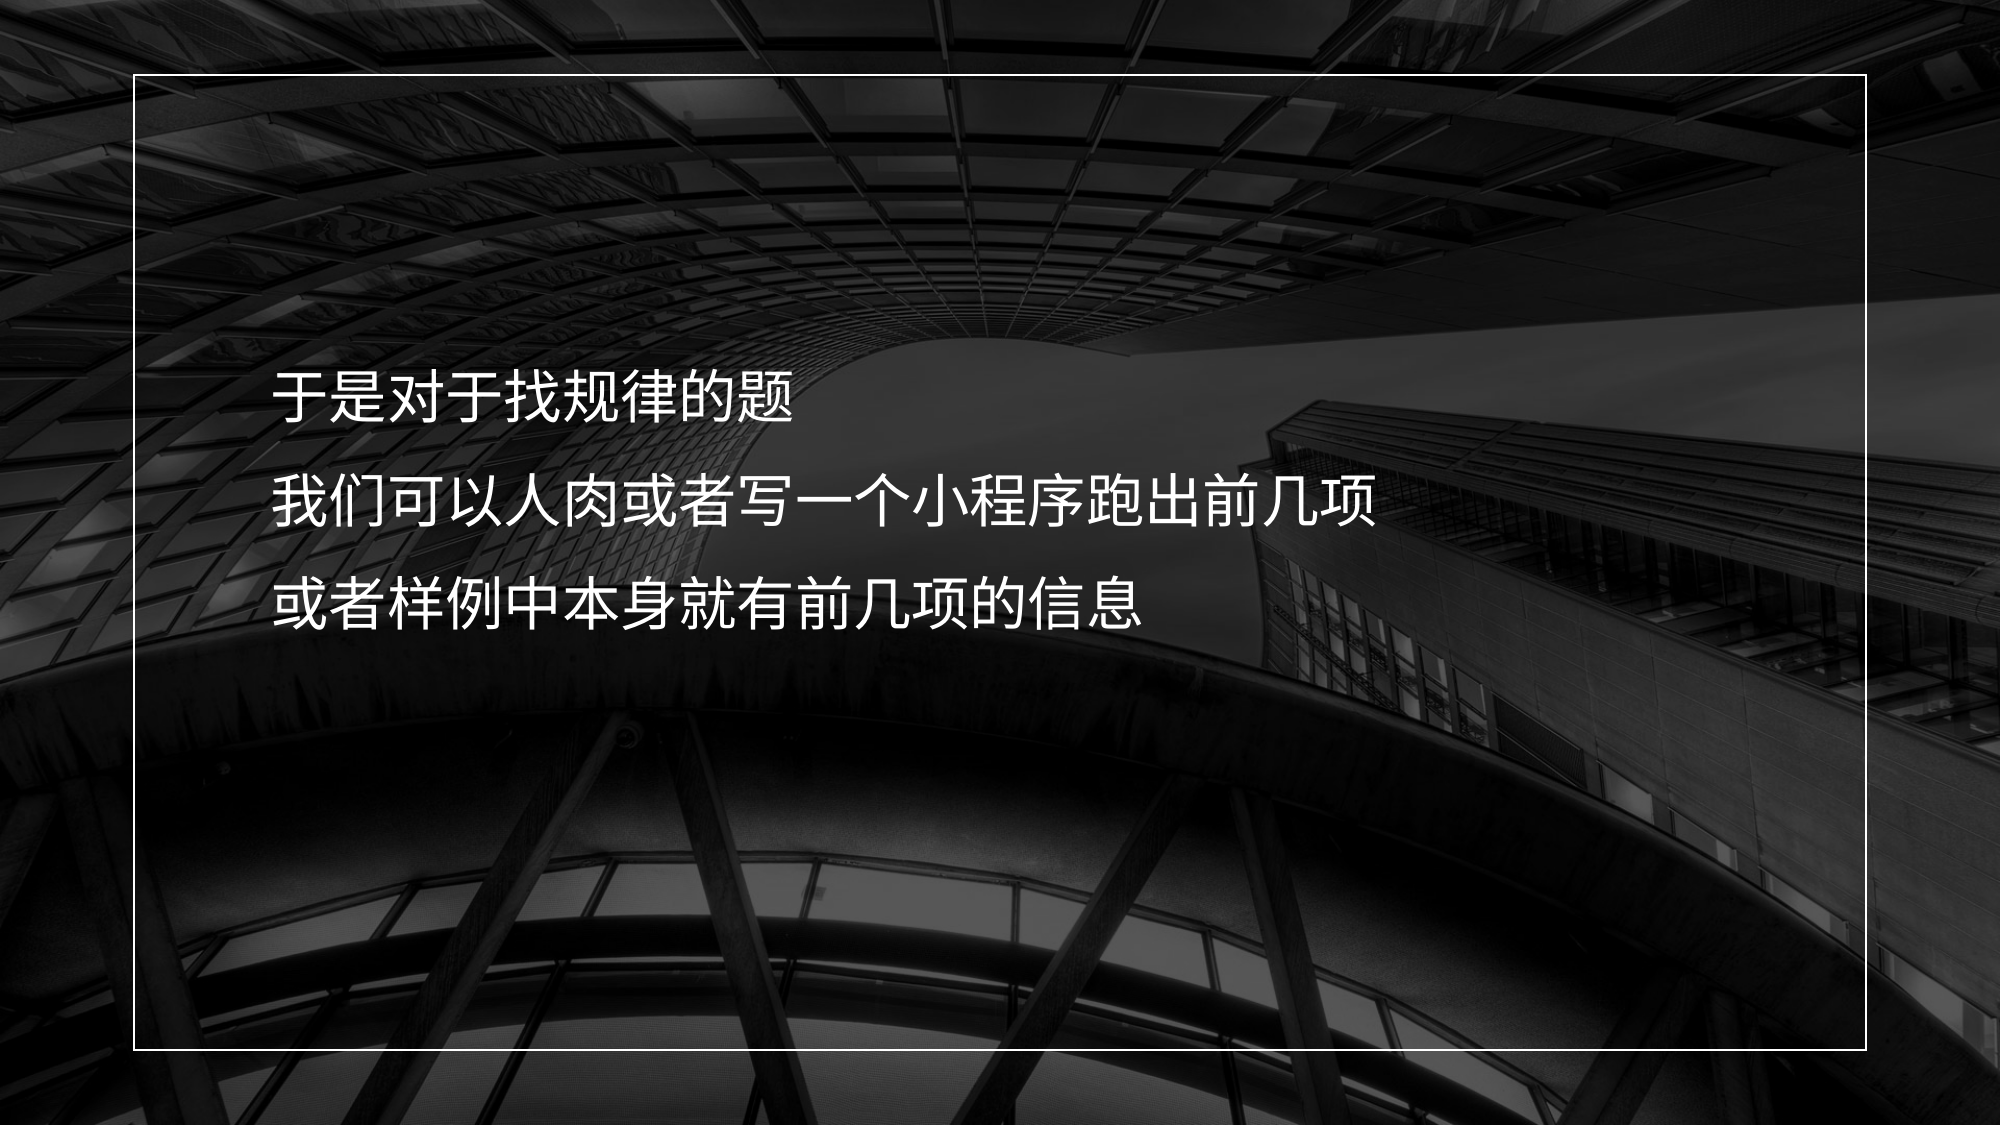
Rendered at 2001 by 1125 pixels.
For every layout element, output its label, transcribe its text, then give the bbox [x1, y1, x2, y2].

text_box 于是对于找规律的题 我们可以人肉或者写一个小程序跑出前几项 或者样例中本身就有前几项的信息 [256, 332, 1736, 645]
